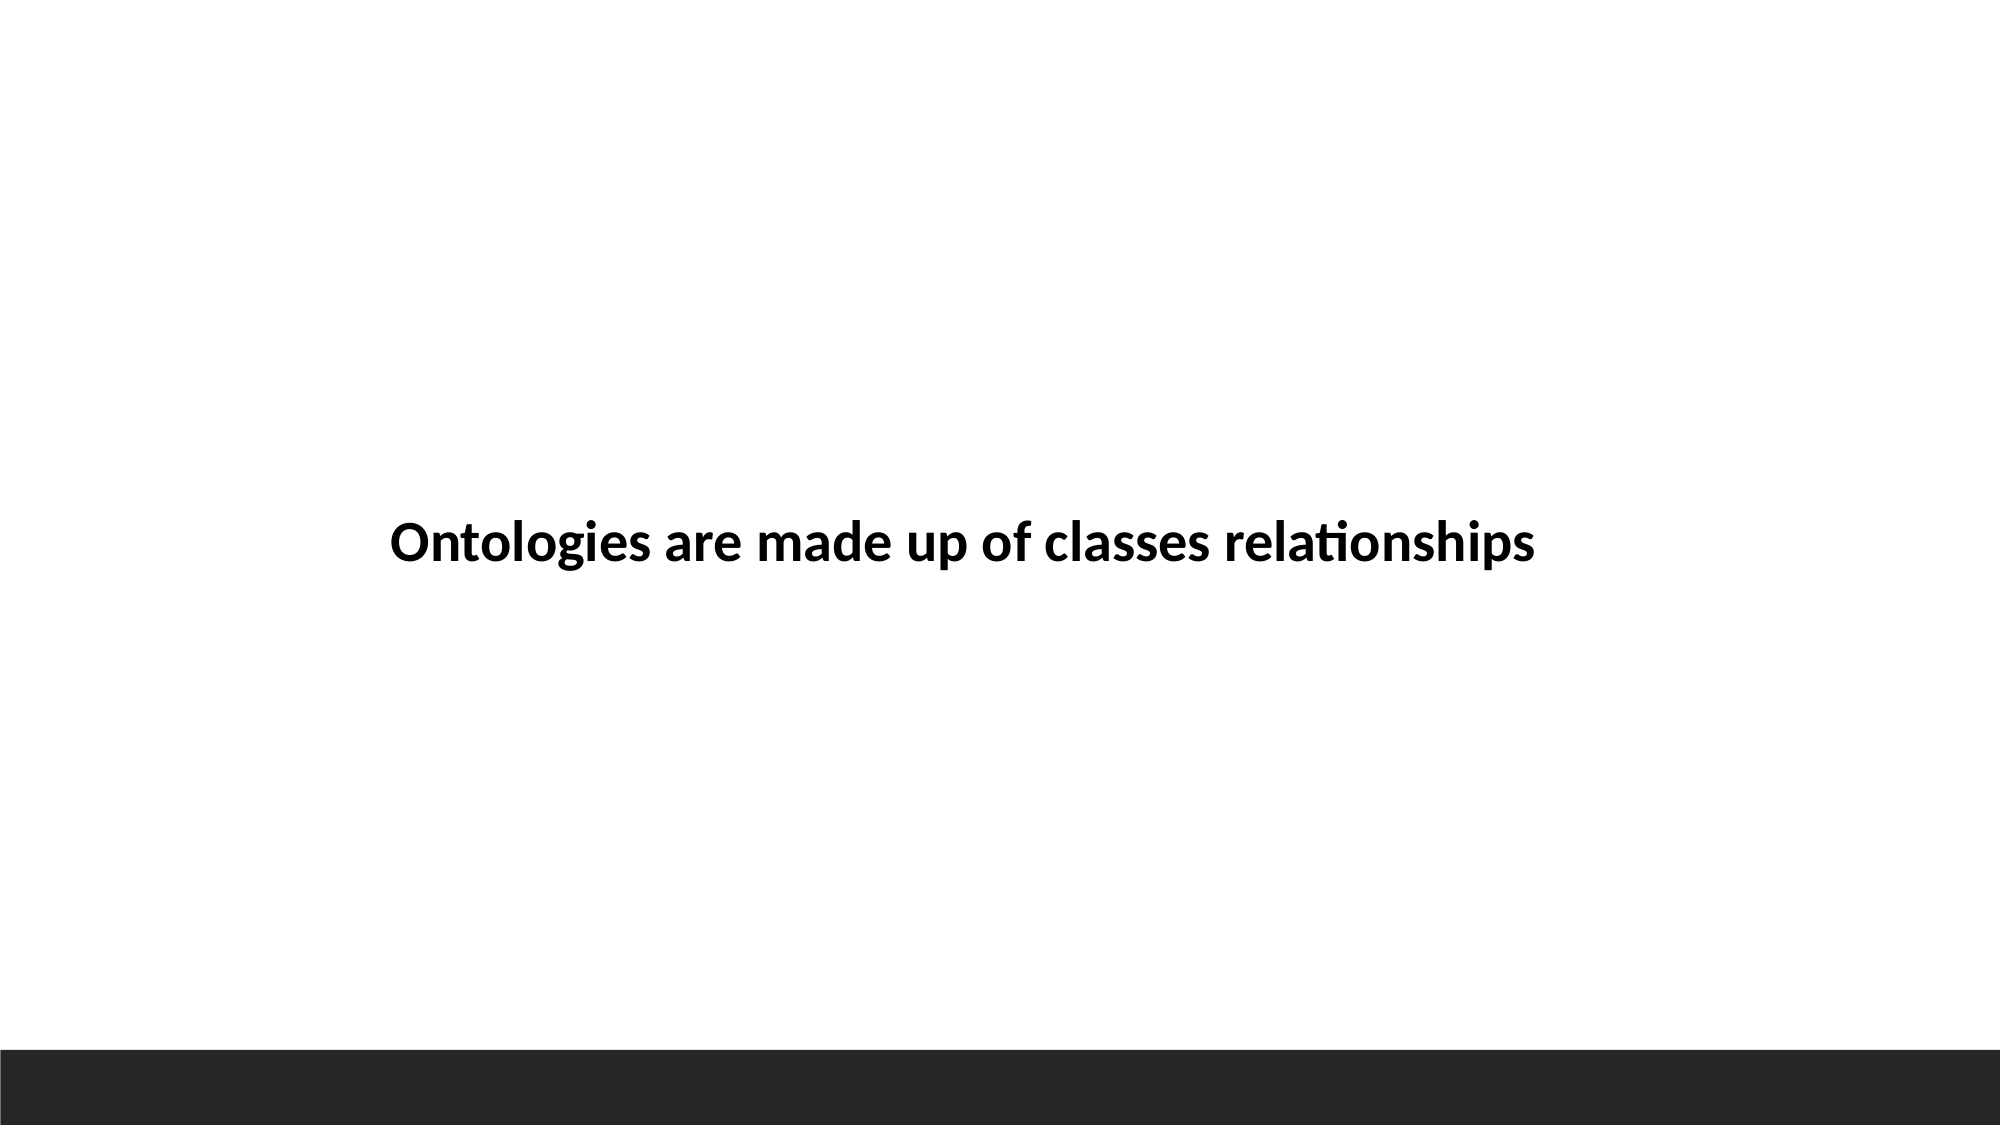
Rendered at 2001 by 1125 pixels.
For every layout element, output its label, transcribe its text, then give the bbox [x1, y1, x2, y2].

text_box Ontologies are made up of classes relationships [375, 496, 1705, 581]
